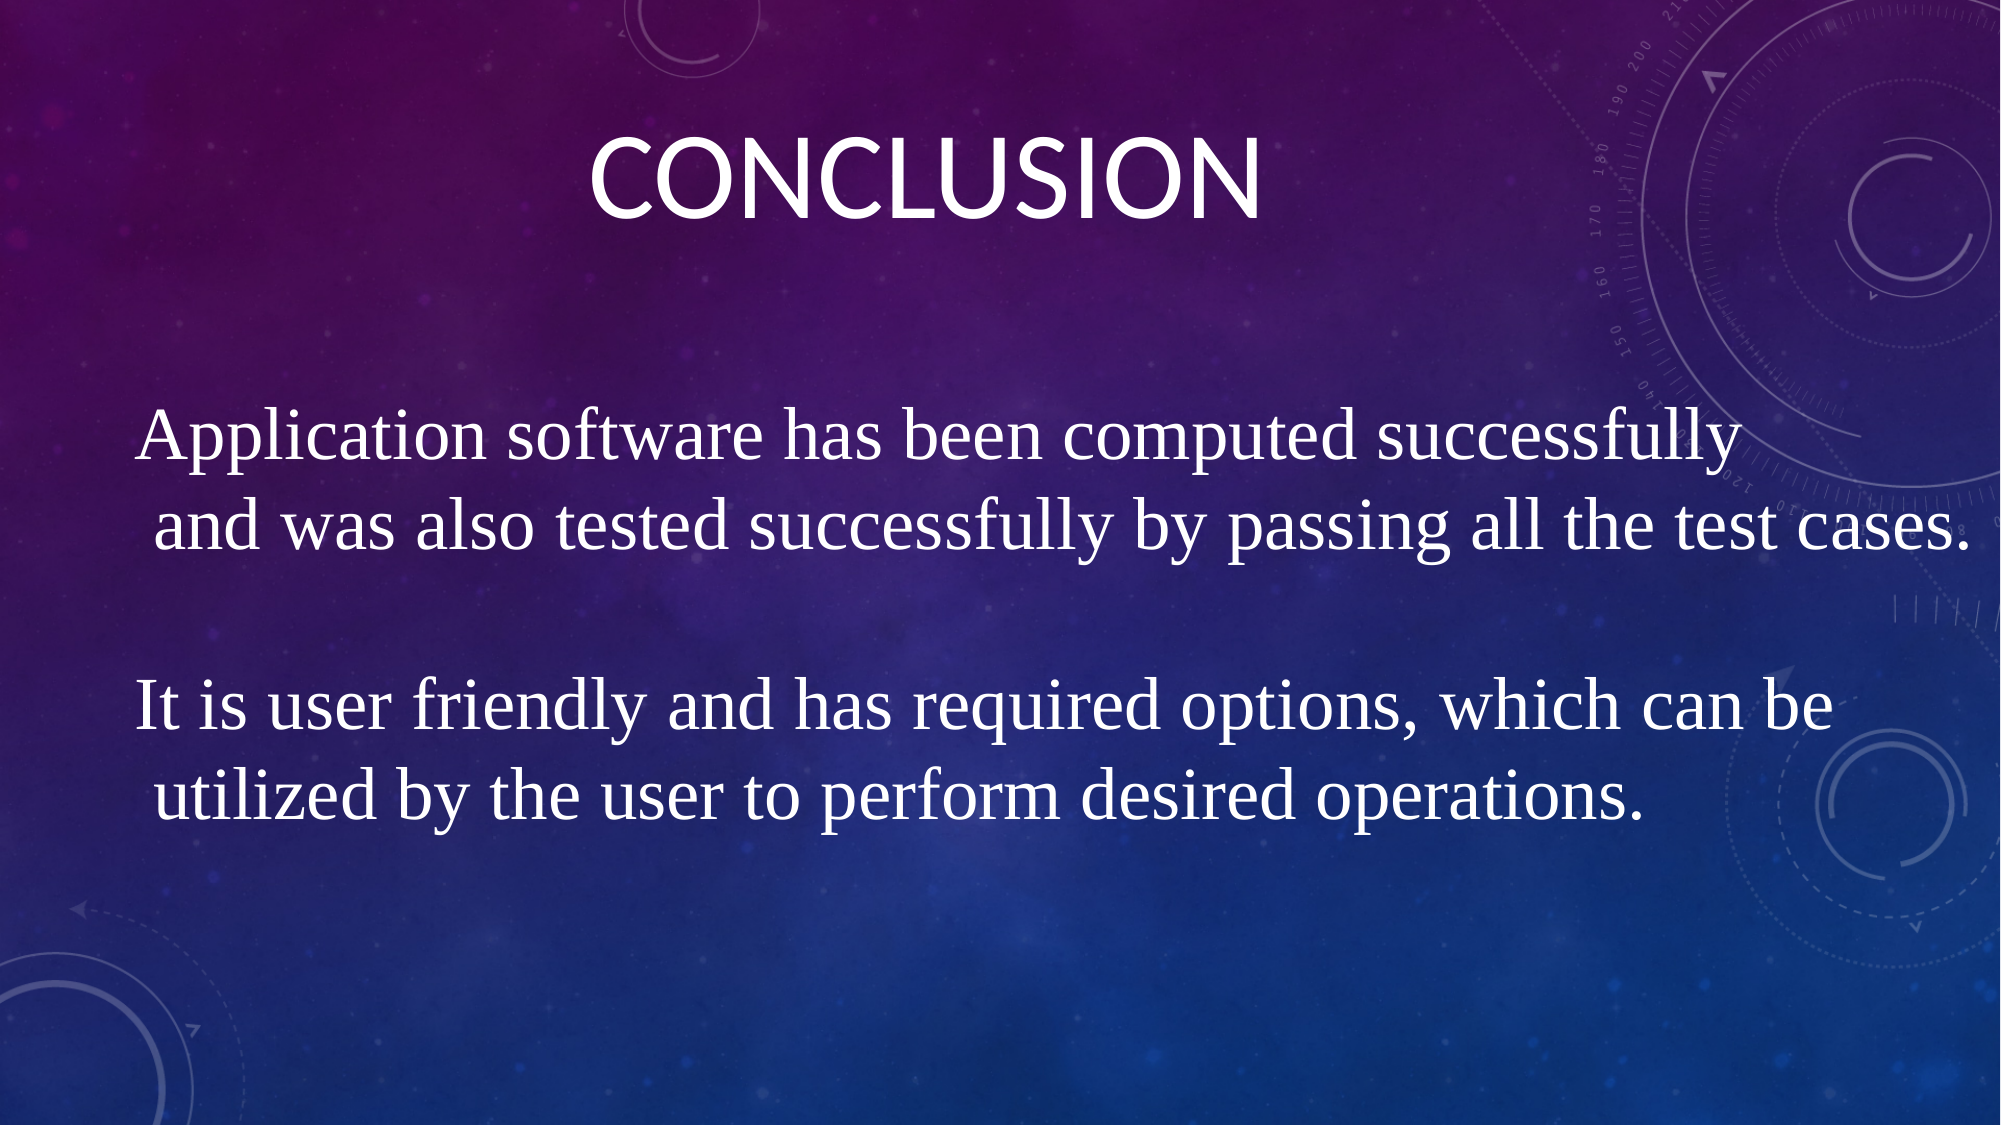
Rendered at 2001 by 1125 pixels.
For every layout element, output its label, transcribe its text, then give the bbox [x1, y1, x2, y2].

title CONCLUSION [573, 49, 2000, 289]
text_box Application software has been computed successfully and was also tested successfully by passing all the test cases. It is user friendly and has required options, which can be utilized by the user to perform desired operations. [119, 377, 1991, 1112]
picture [0, 0, 2001, 1125]
